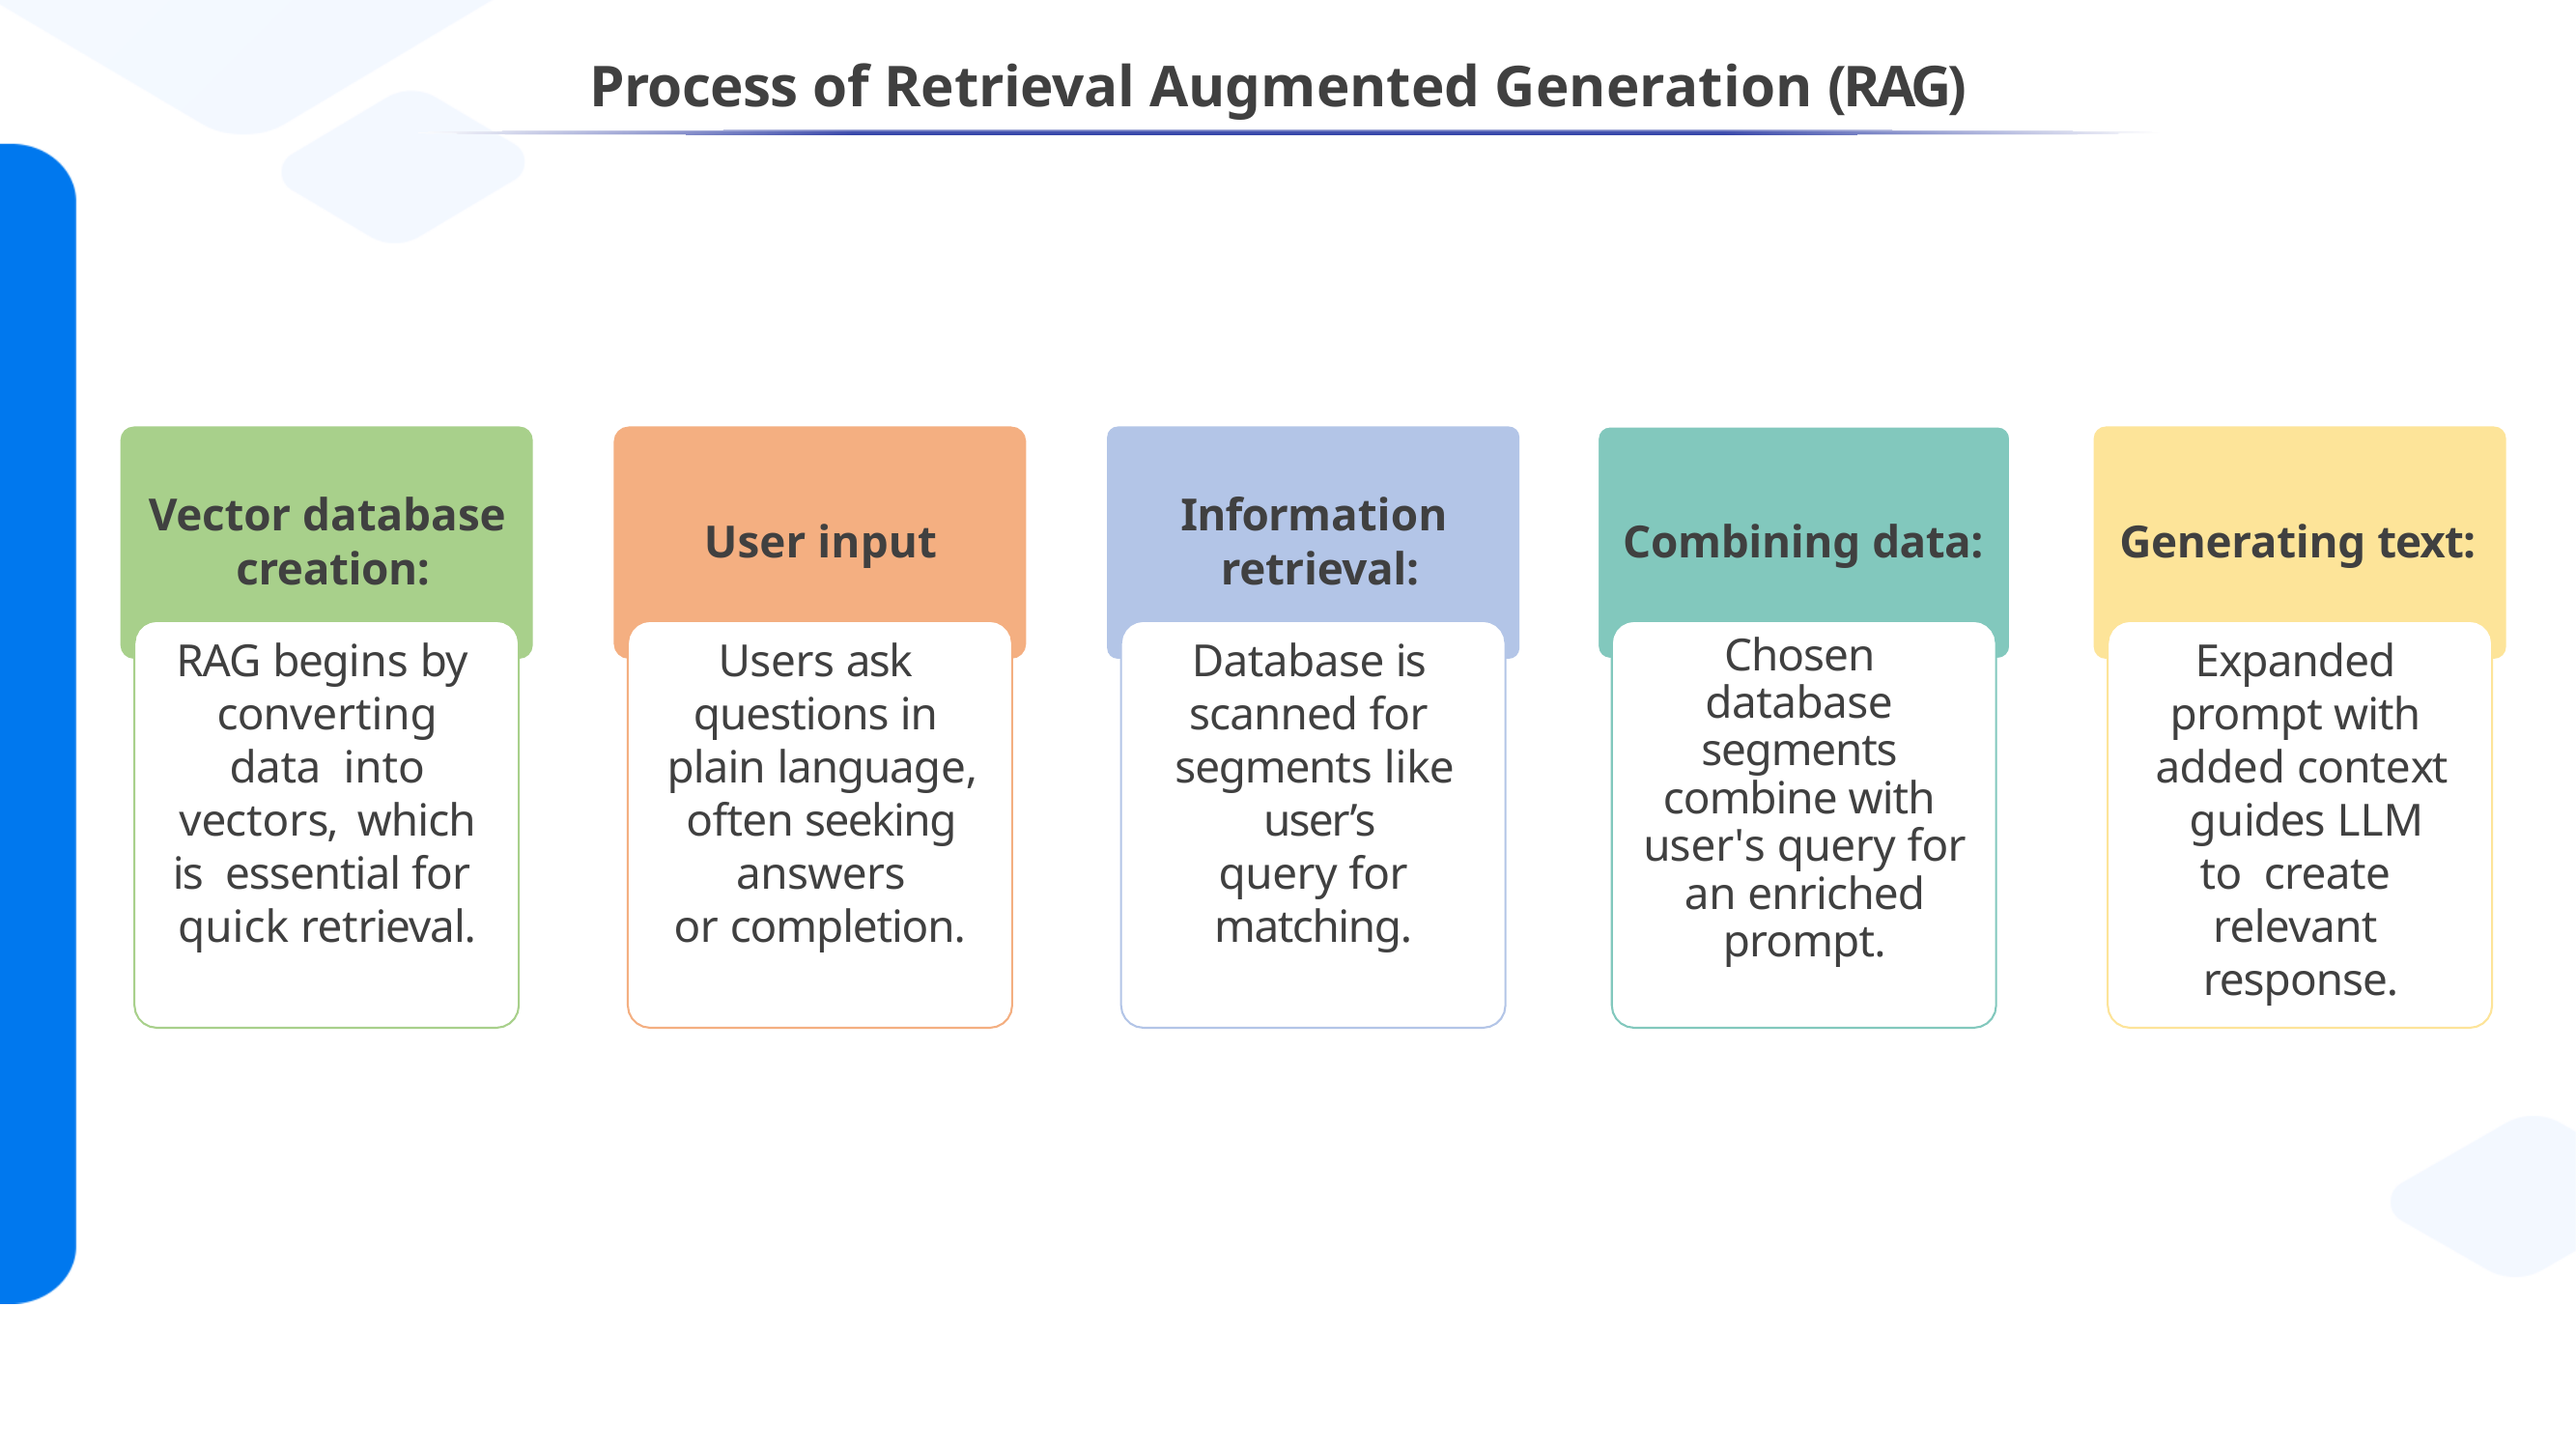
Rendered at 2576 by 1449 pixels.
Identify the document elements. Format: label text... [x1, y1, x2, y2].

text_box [1596, 425, 2012, 661]
title Process of Retrieval Augmented Generation (RAG) [587, 48, 1988, 127]
picture [0, 0, 2576, 1304]
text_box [1610, 619, 1998, 1030]
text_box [2106, 619, 2494, 1030]
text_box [120, 426, 533, 1030]
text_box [1119, 619, 1508, 1030]
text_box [613, 426, 1520, 660]
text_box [417, 128, 2506, 660]
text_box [626, 619, 1014, 1030]
